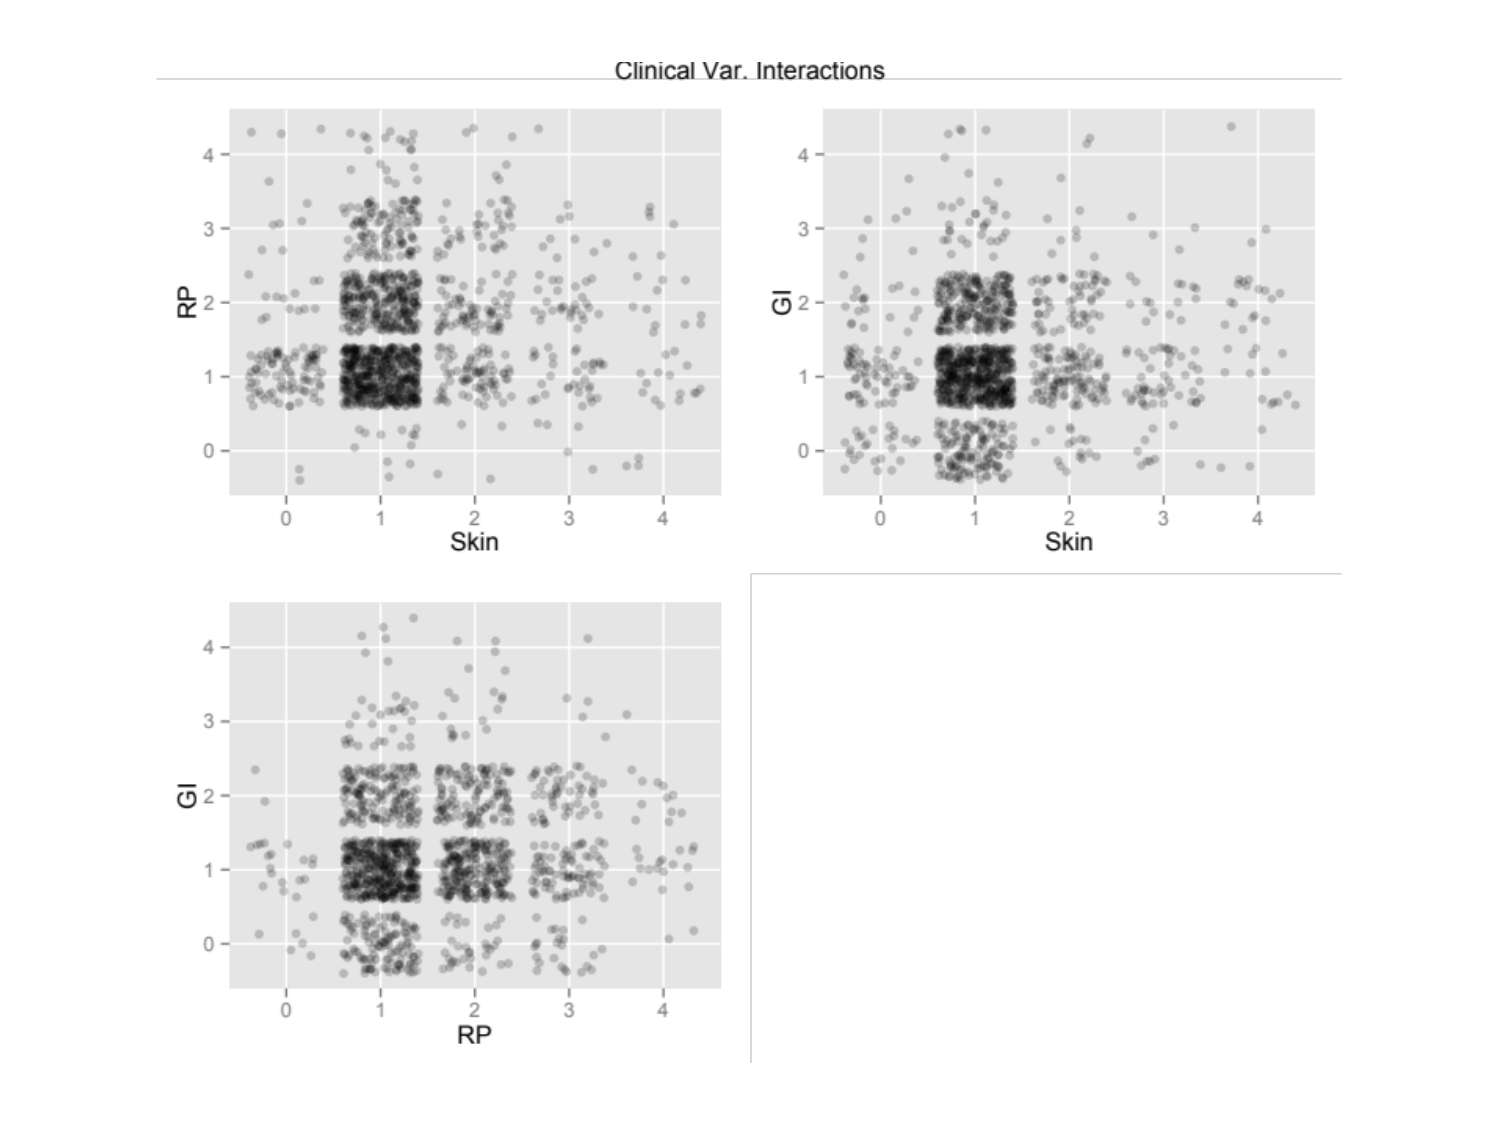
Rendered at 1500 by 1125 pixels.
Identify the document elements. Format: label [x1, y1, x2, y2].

picture [155, 62, 1342, 1063]
